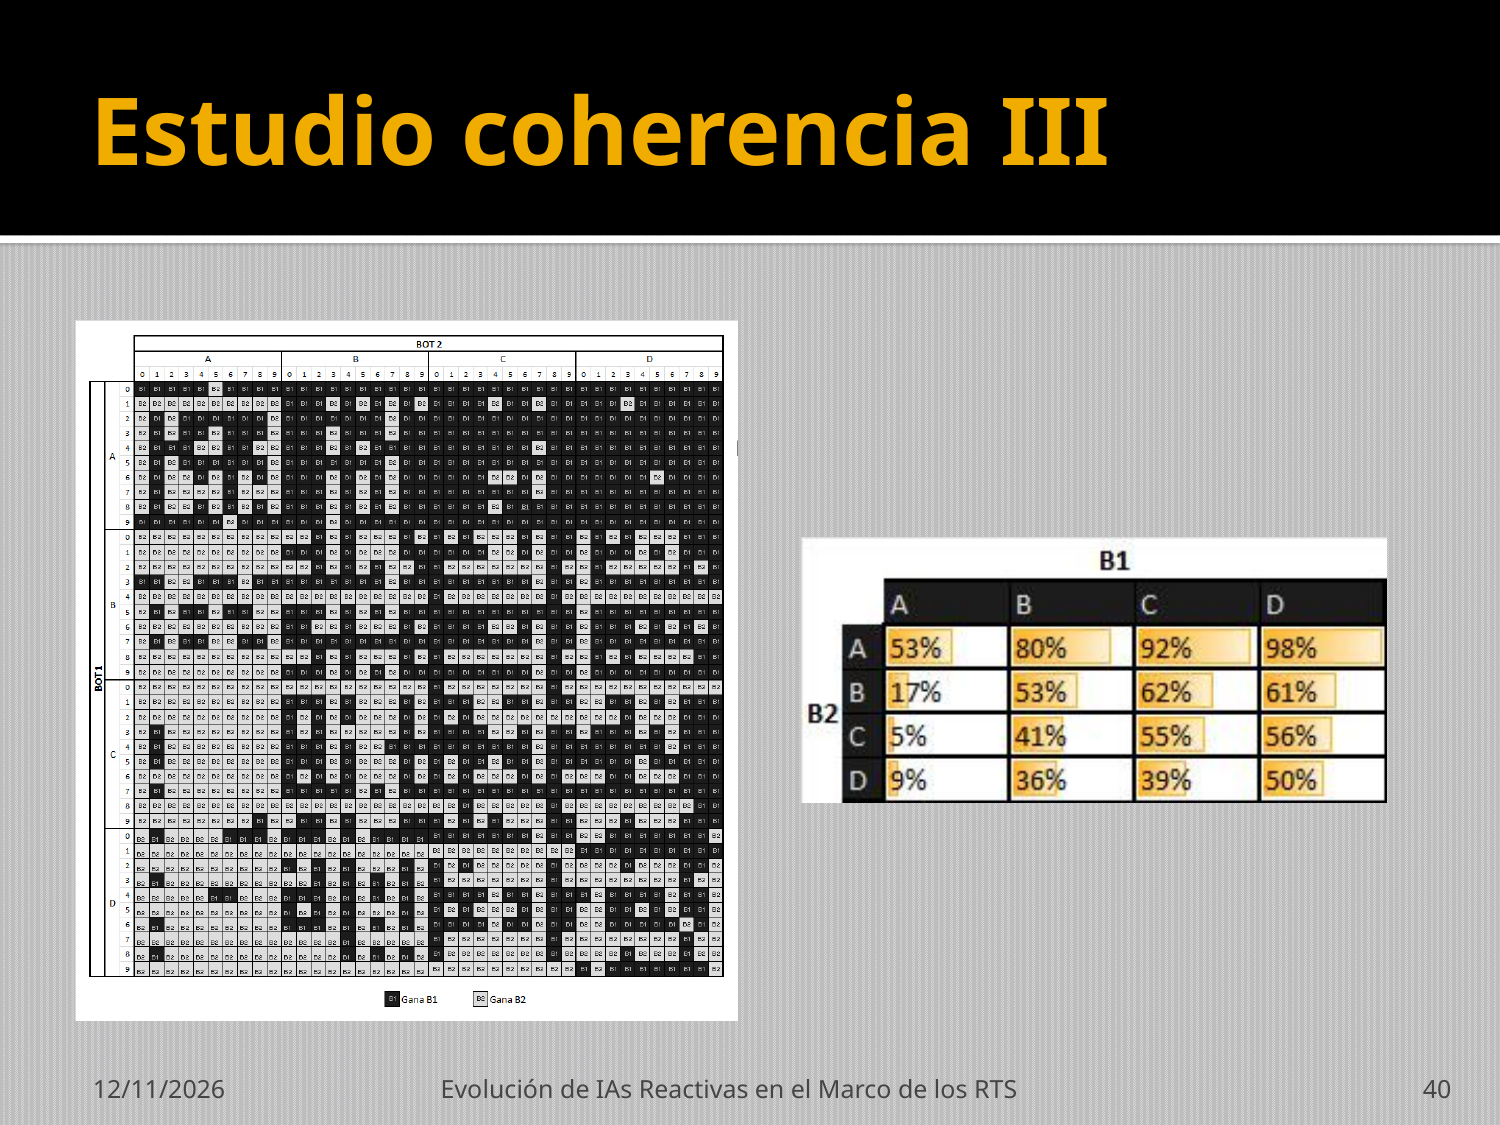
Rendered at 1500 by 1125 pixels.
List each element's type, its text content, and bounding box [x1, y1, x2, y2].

footer Evolución de IAs Reactivas en el Marco de los RTS [433, 1062, 1337, 1108]
slide_number 40 [1345, 1062, 1467, 1108]
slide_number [75, 1062, 425, 1108]
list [74, 320, 738, 1021]
title Estudio coherencia III [75, 24, 1425, 231]
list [800, 537, 1387, 803]
